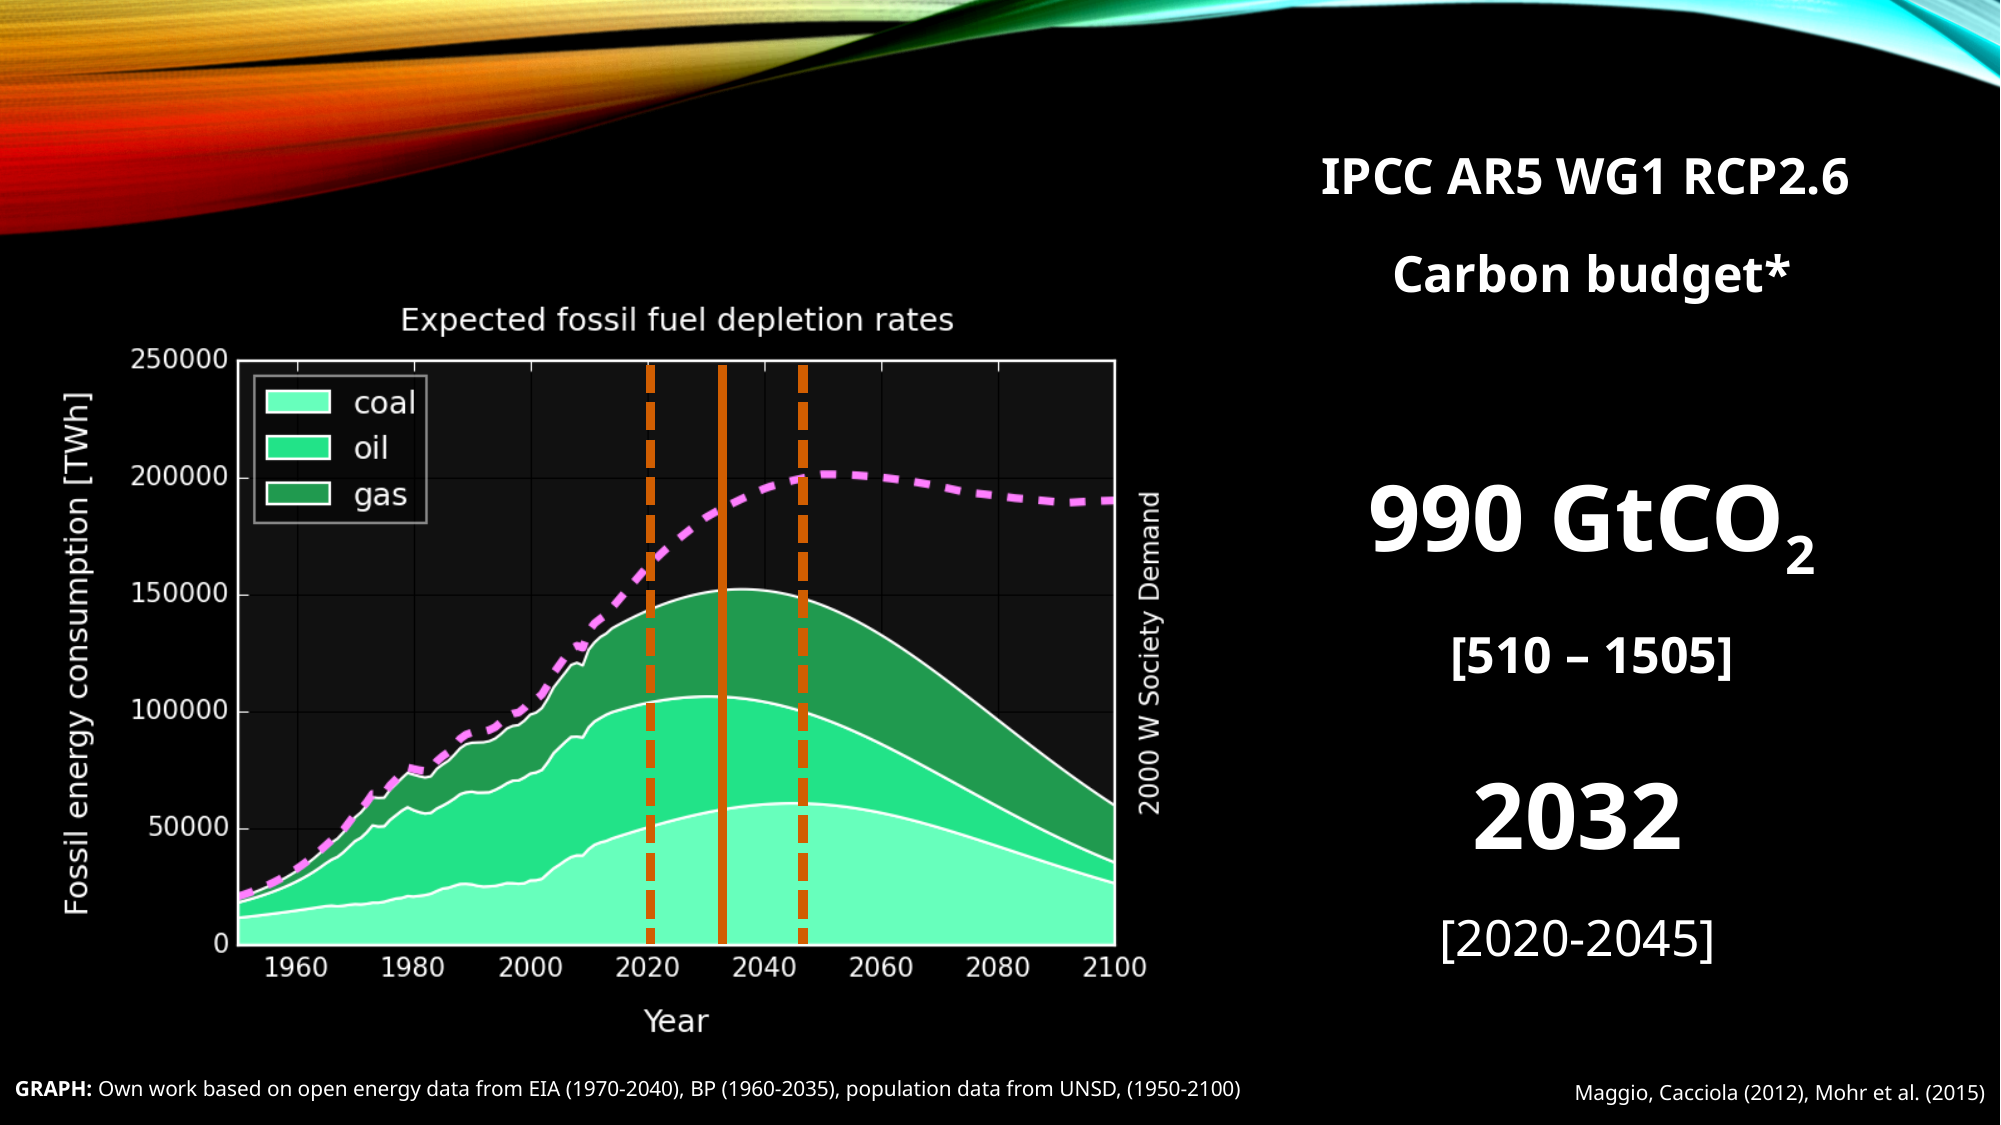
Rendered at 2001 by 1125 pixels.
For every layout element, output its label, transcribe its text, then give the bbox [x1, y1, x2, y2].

picture [0, 0, 2000, 237]
picture [45, 288, 1185, 1056]
text_box 2032 [2020-2045] [1216, 717, 1940, 1021]
text_box Maggio, Cacciola (2012), Mohr et al. (2015) * Fossil fuels, industrial processes (including cement) and waste [1155, 1075, 2000, 1125]
text_box IPCC AR5 WG1 RCP2.6 Carbon budget* 990 GtCO2 [510 – 1505] [1283, 118, 1901, 309]
text_box GRAPH: Own work based on open energy data from EIA (1970-2040), BP (1960-2035), population data from UNSD, (1950-2100) [0, 1070, 2000, 1125]
